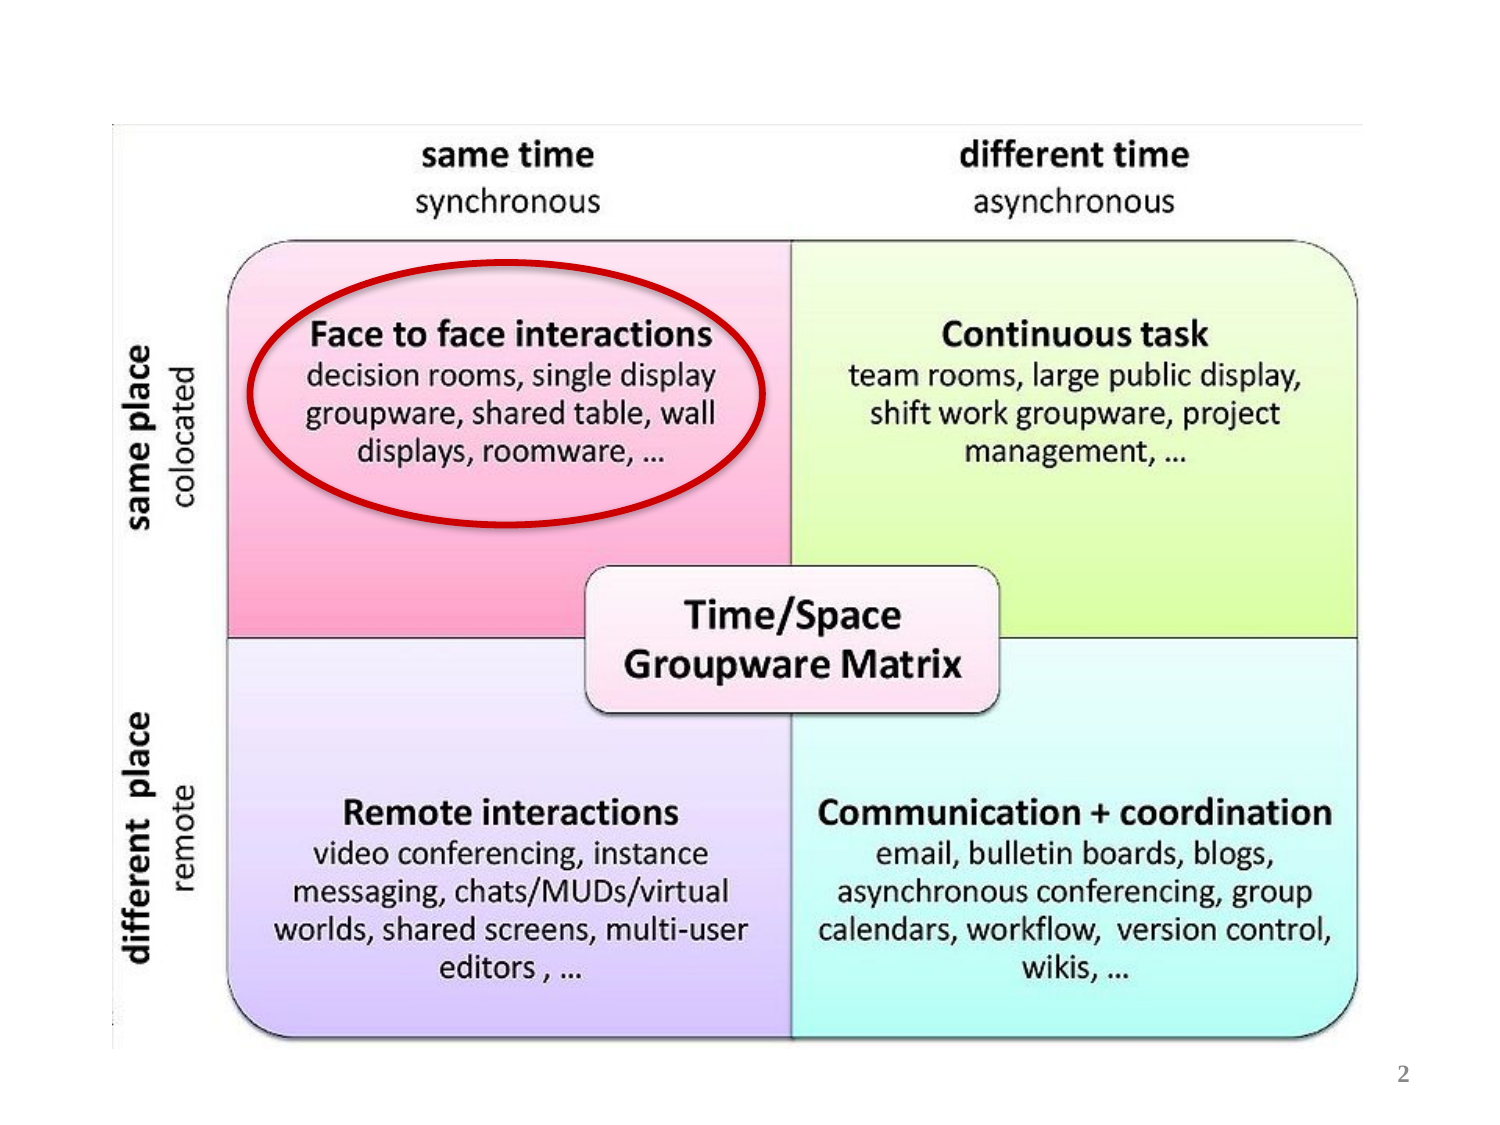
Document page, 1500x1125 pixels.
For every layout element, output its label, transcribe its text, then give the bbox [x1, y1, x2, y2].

slide_number 2 [1074, 1042, 1425, 1103]
picture [112, 124, 1363, 1049]
